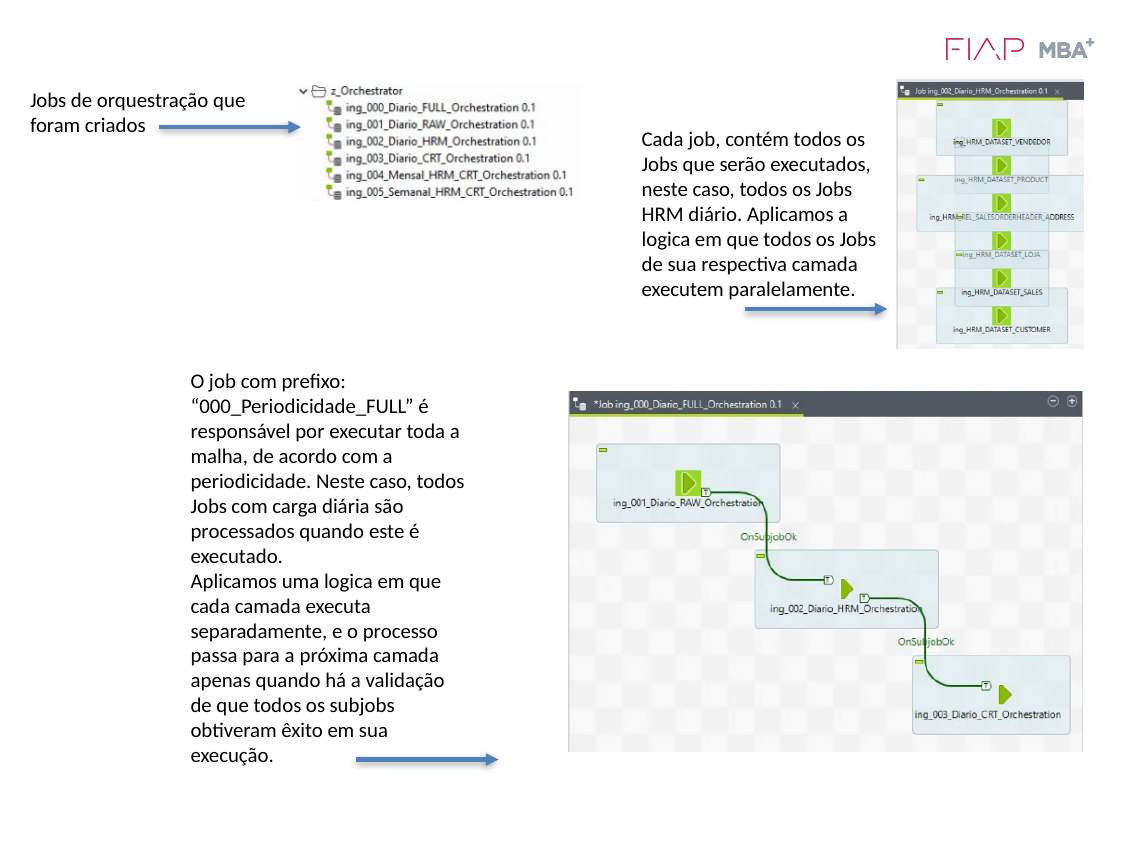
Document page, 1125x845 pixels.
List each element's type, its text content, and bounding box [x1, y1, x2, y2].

picture [568, 391, 1083, 752]
picture [1039, 36, 1095, 59]
picture [294, 83, 582, 202]
picture [896, 78, 1084, 350]
picture [946, 38, 1024, 60]
text_box Jobs de orquestração que foram criados [15, 79, 266, 144]
text_box Cada job, contém todos os Jobs que serão executados, neste caso, todos os Jobs HRM diário. Aplicamos a logica em que todos os Jobs de sua respectiva camada executem paralelamente. [626, 118, 891, 308]
text_box O job com prefixo: “000_Periodicidade_FULL” é responsável por executar toda a malha, de acordo com a periodicidade. Neste caso, todos Jobs com carga diária são processados quando este é executado. Aplicamos uma logica em que cada camada executa separadamente, e o processo passa para a próxima camada apenas quando há a validação de que todos os subjobs obtiveram êxito em sua execução. [175, 360, 486, 775]
